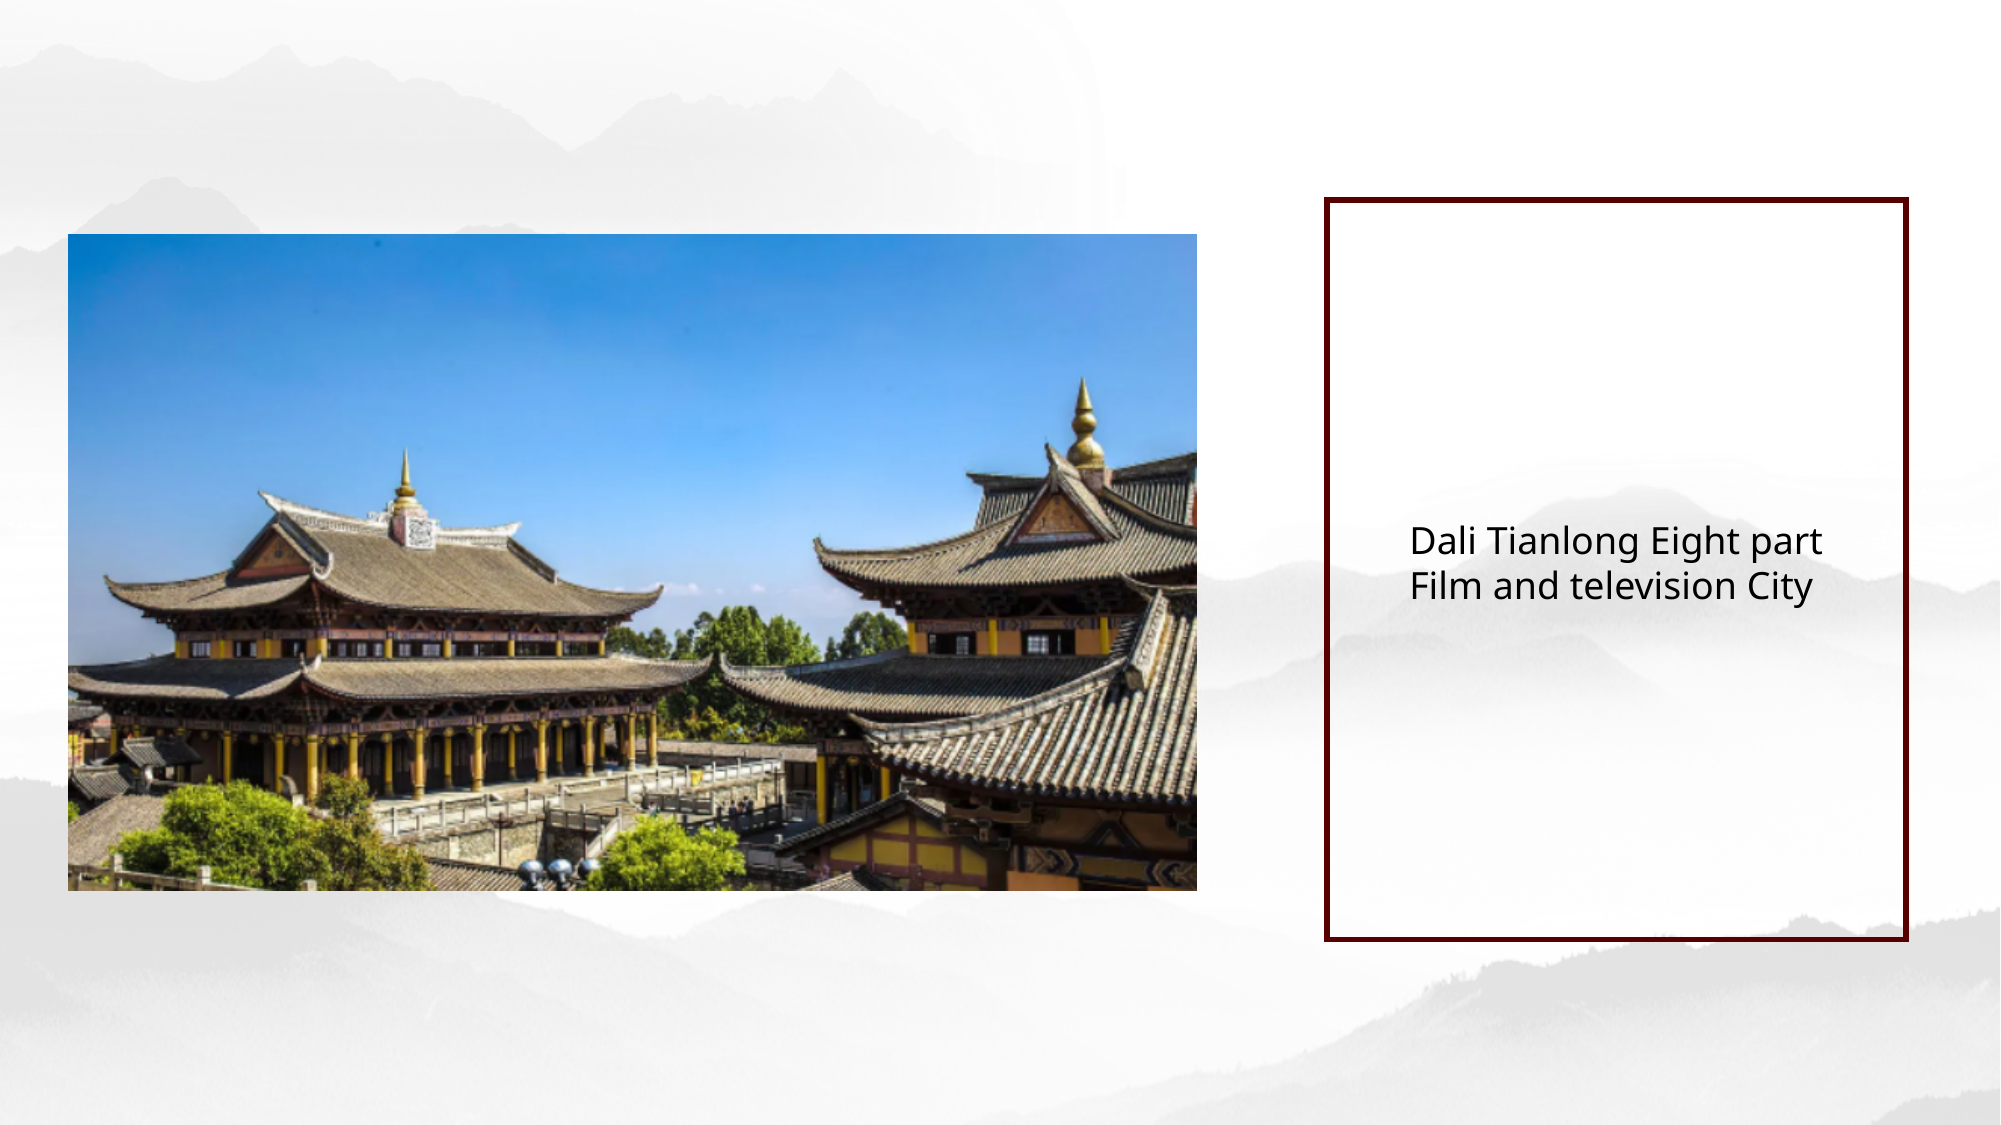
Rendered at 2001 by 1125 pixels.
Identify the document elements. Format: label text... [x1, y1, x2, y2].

text_box Dali Tianlong Eight part Film and television City [1394, 509, 1839, 615]
picture [0, 0, 2001, 1125]
text_box [1326, 199, 1907, 941]
